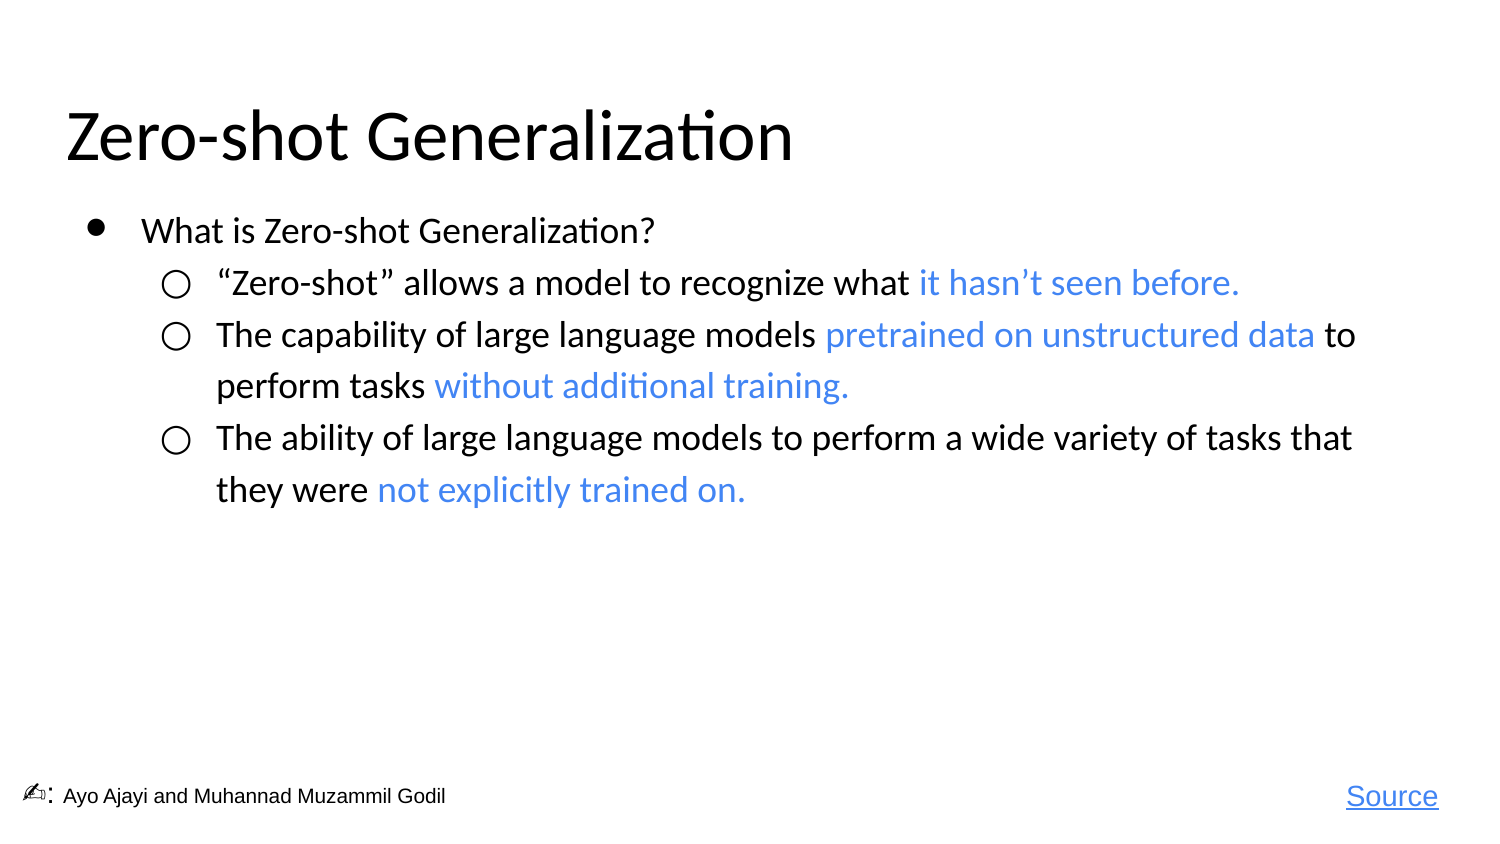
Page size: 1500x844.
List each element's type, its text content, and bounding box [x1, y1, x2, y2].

list What is Zero-shot Generalization? “Zero-shot” allows a model to recognize what it hasn’t seen before. The capability of large language models pretrained on unstructured data to perform tasks without additional training. The ability of large language models to perform a wide variety of tasks that they were not explicitly trained on. [51, 184, 1411, 676]
text_box ✍️: Ayo Ajayi and Muhannad Muzammil Godil [7, 762, 525, 844]
title Zero-shot Generalization [51, 72, 1449, 167]
text_box Source [1331, 762, 1466, 828]
